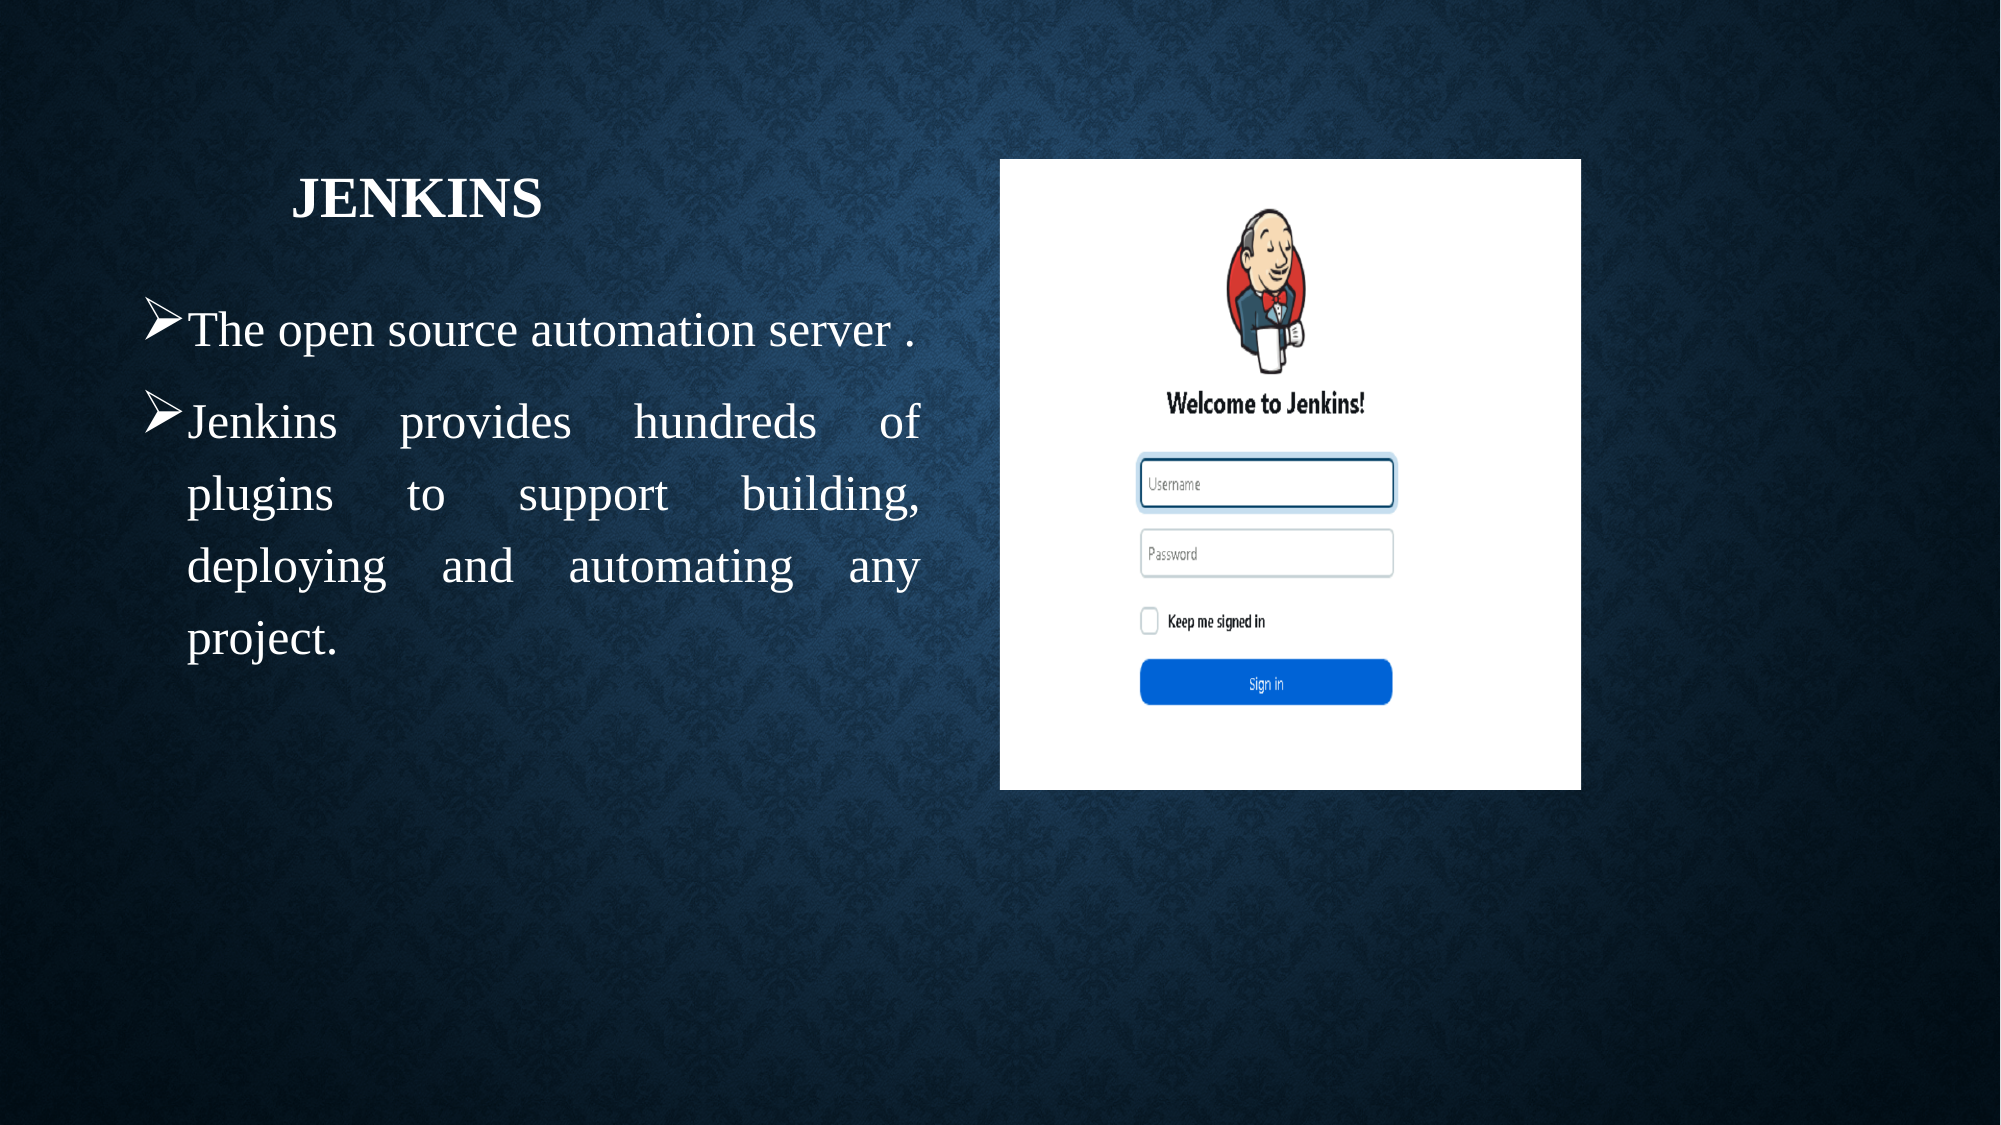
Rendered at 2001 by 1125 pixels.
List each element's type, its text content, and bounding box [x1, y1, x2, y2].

list The open source automation server . Jenkins provides hundreds of plugins to support building, deploying and automating any project. [125, 276, 937, 790]
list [999, 158, 1582, 791]
title JENKINS [125, 136, 710, 238]
